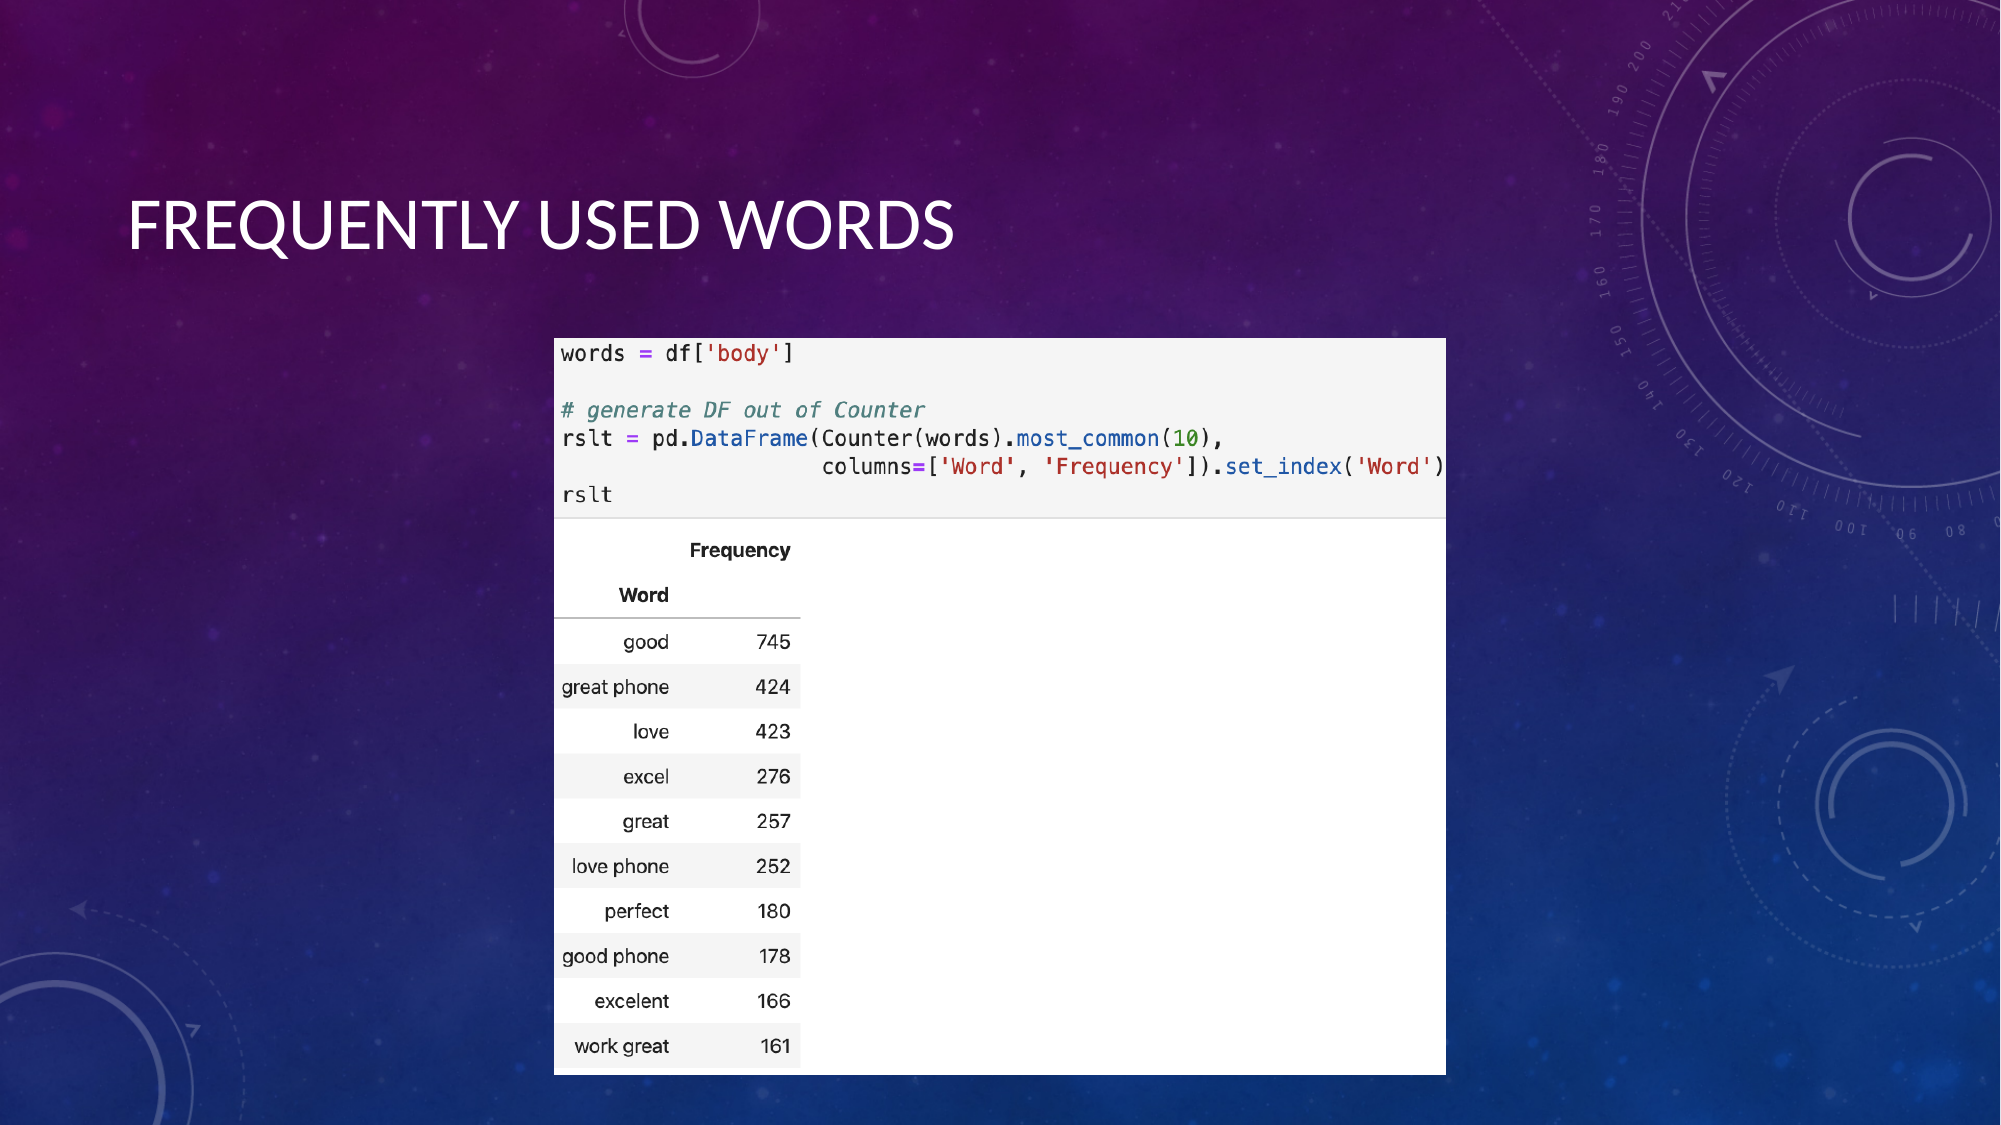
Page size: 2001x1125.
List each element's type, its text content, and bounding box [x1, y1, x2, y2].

picture [0, 0, 2001, 1125]
title FREQUENTLY USED WORDS [112, 99, 1775, 339]
